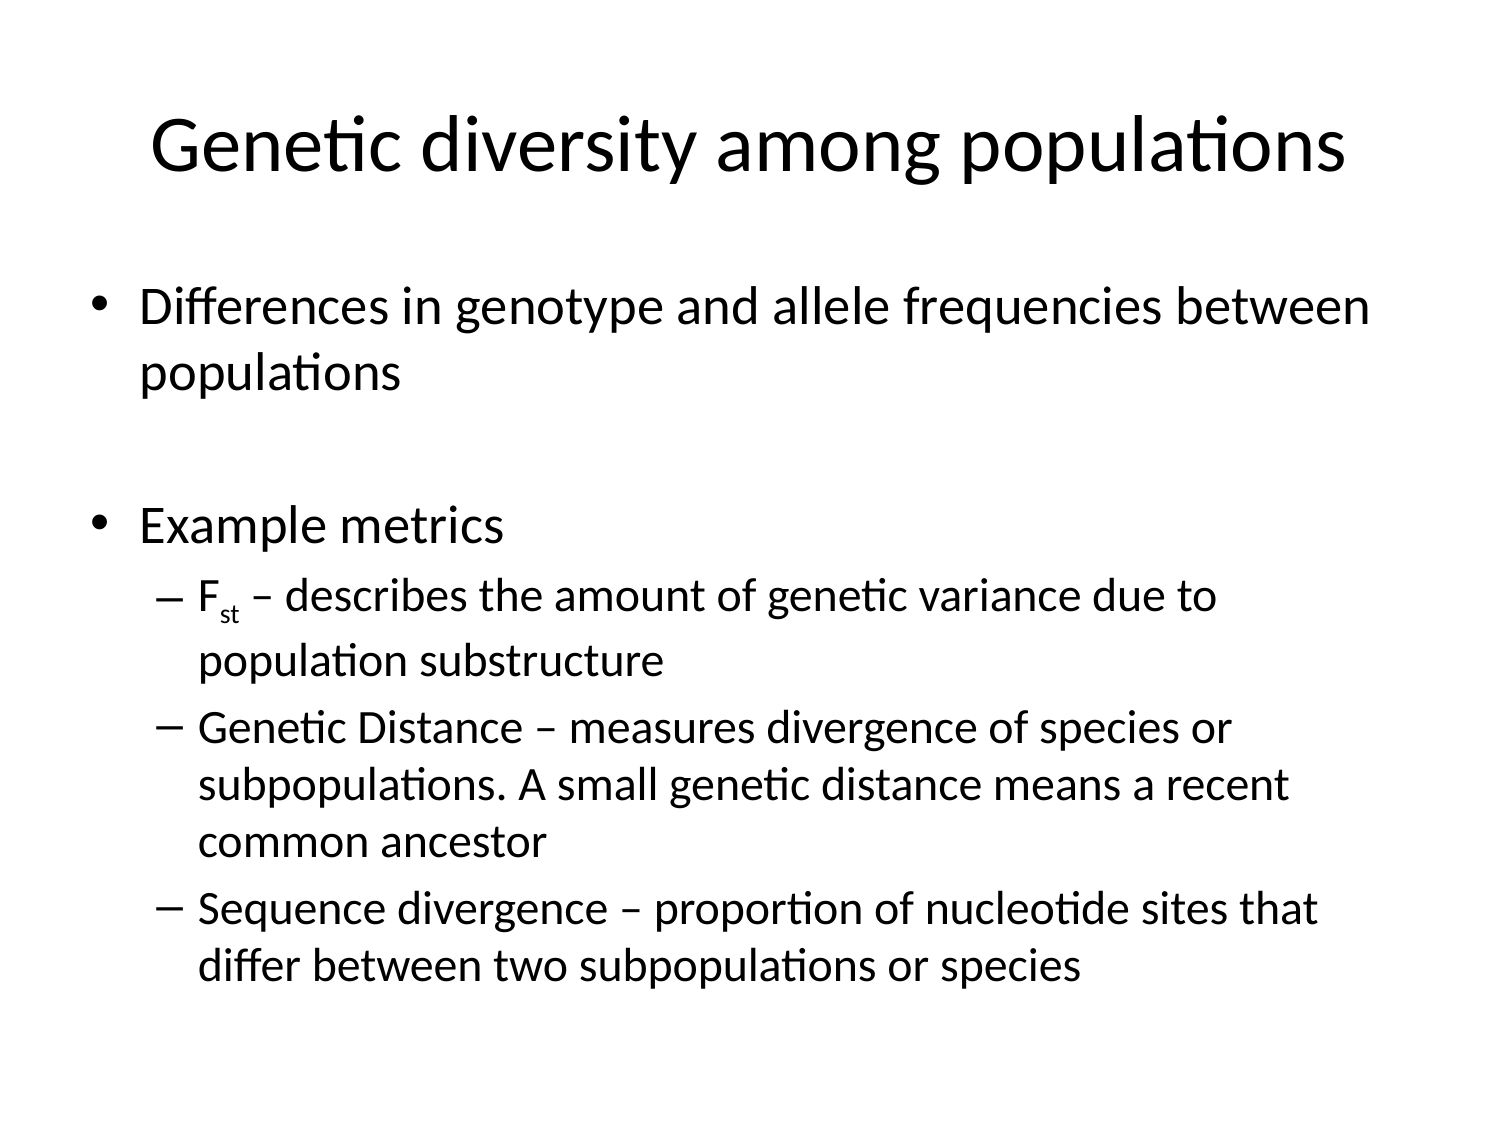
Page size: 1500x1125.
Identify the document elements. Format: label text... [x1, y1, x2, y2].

title Genetic diversity among populations [75, 45, 1425, 233]
list Differences in genotype and allele frequencies between populations Example metrics Fst – describes the amount of genetic variance due to population substructure Genetic Distance – measures divergence of species or subpopulations. A small genetic distance means a recent common ancestor Sequence divergence – proportion of nucleotide sites that differ between two subpopulations or species [75, 262, 1425, 1005]
